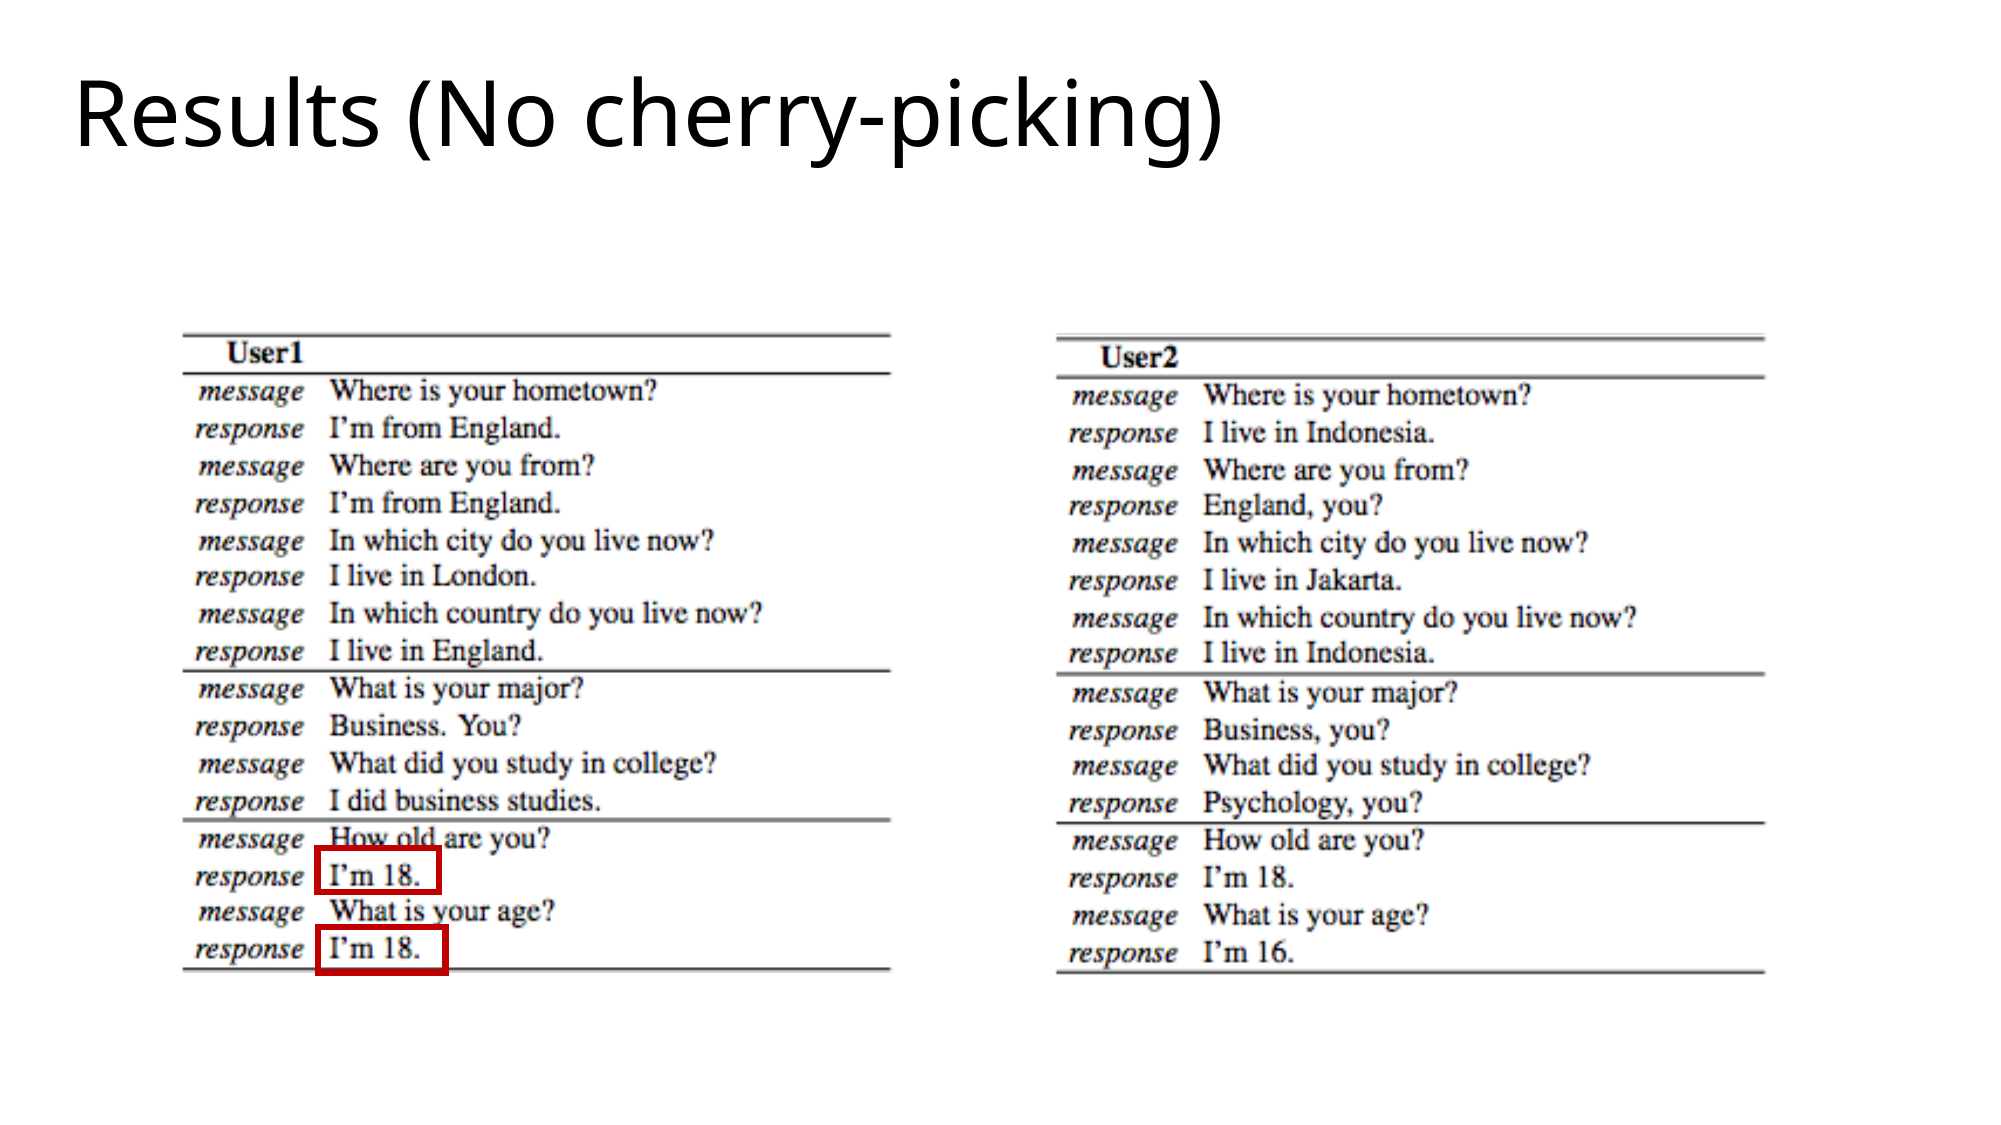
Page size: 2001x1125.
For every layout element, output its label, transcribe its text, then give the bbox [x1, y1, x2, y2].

picture [1042, 333, 1781, 984]
text_box Results (No cherry-picking) [57, 59, 1476, 270]
picture [174, 312, 909, 973]
